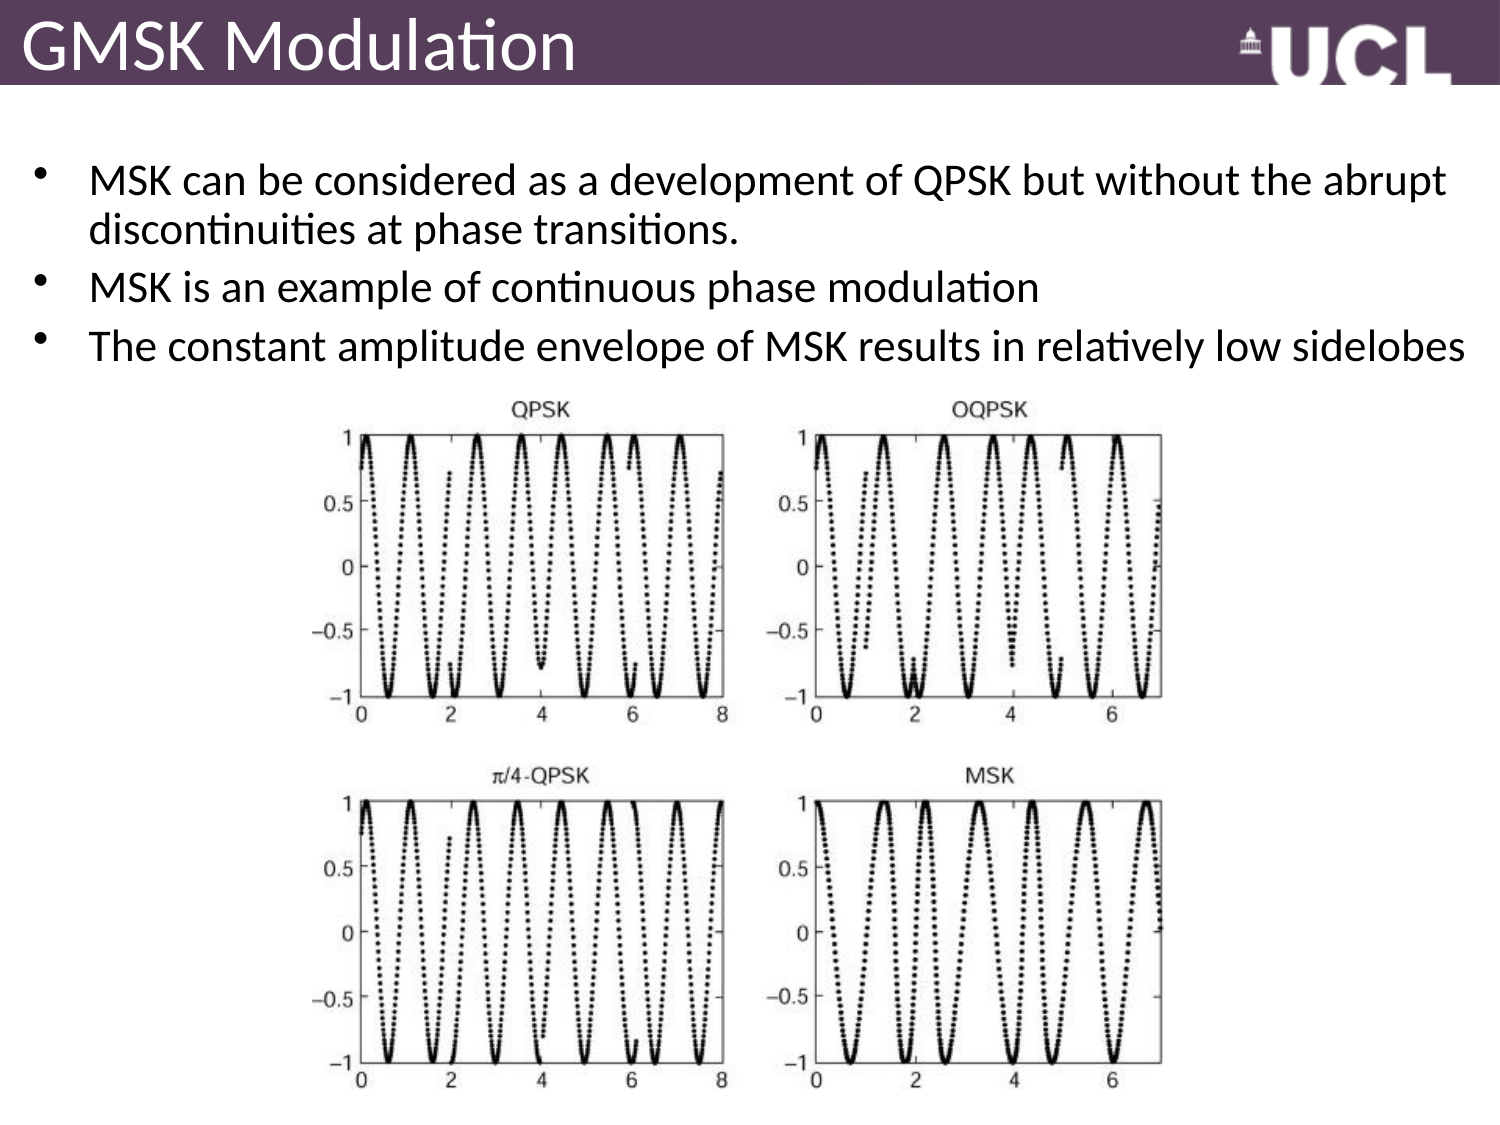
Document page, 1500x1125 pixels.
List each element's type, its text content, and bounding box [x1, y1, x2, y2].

picture [312, 400, 1164, 1095]
title GMSK Modulation [5, 0, 1500, 126]
list MSK can be considered as a development of QPSK but without the abrupt discontinuities at phase transitions. MSK is an example of continuous phase modulation The constant amplitude envelope of MSK results in relatively low sidelobes [18, 149, 1483, 421]
picture [0, 0, 5, 85]
